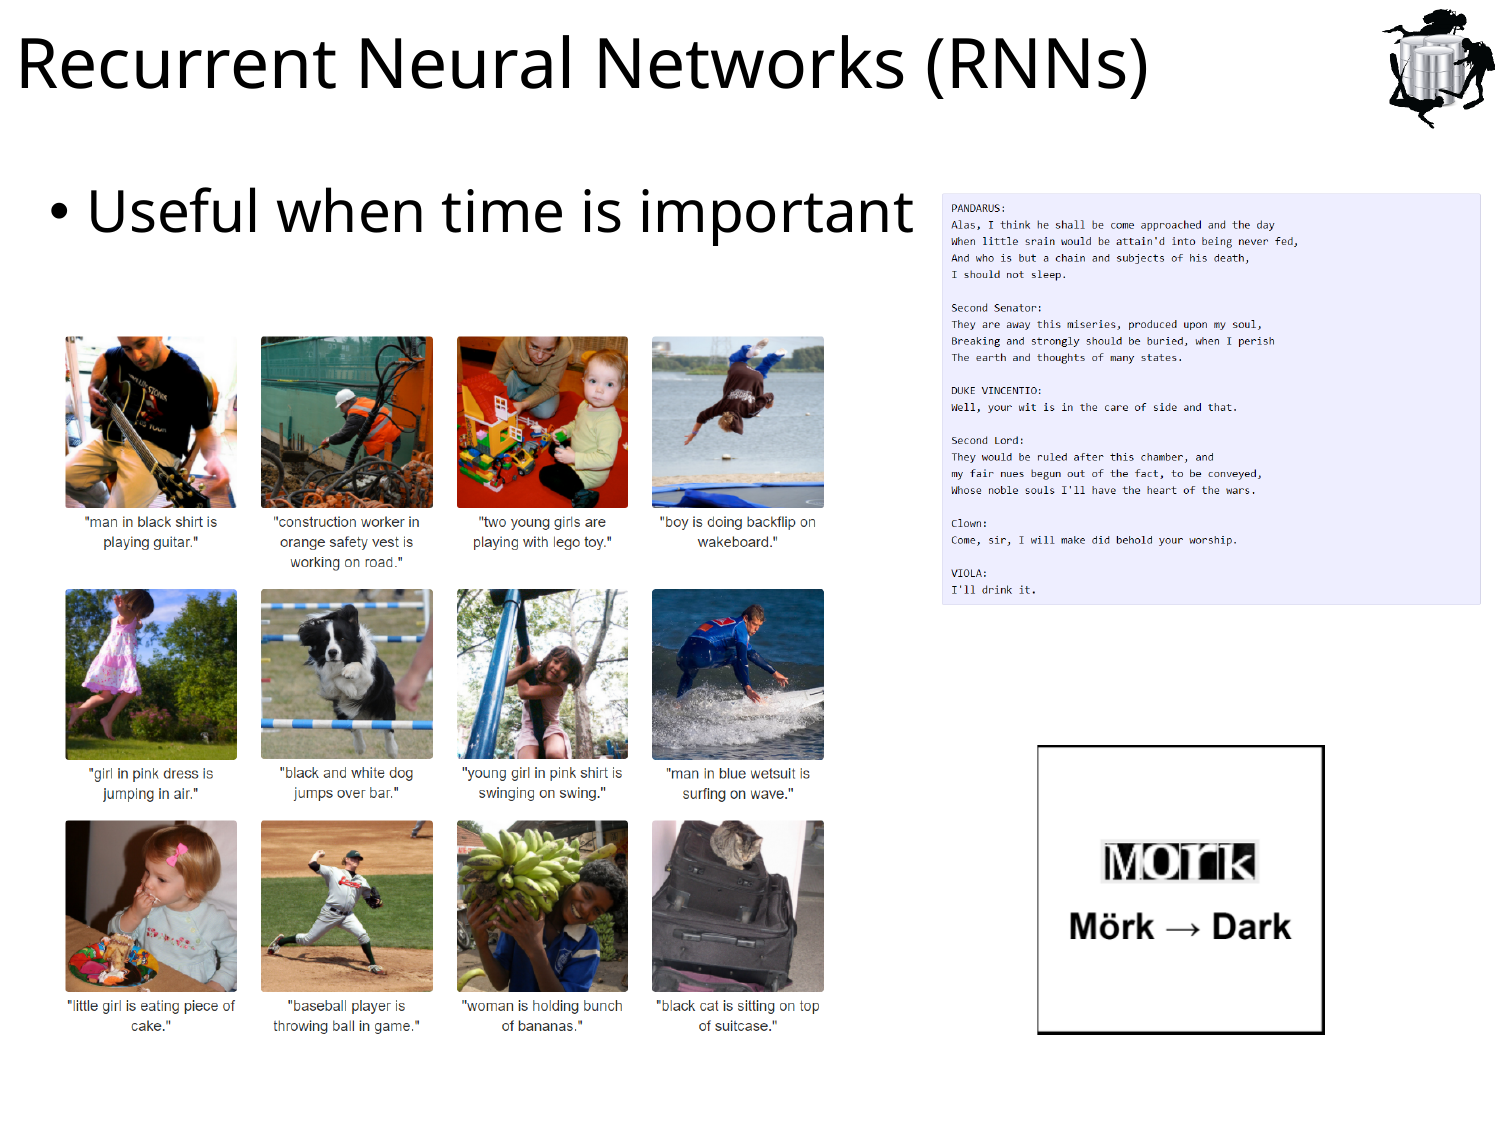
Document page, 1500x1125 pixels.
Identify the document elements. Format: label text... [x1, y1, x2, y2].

list Useful when time is important [34, 174, 1482, 1014]
picture [1377, 5, 1498, 131]
title Recurrent Neural Networks (RNNs) [0, 0, 1377, 131]
picture [1037, 745, 1325, 1035]
picture [56, 323, 830, 1037]
picture [940, 186, 1482, 611]
